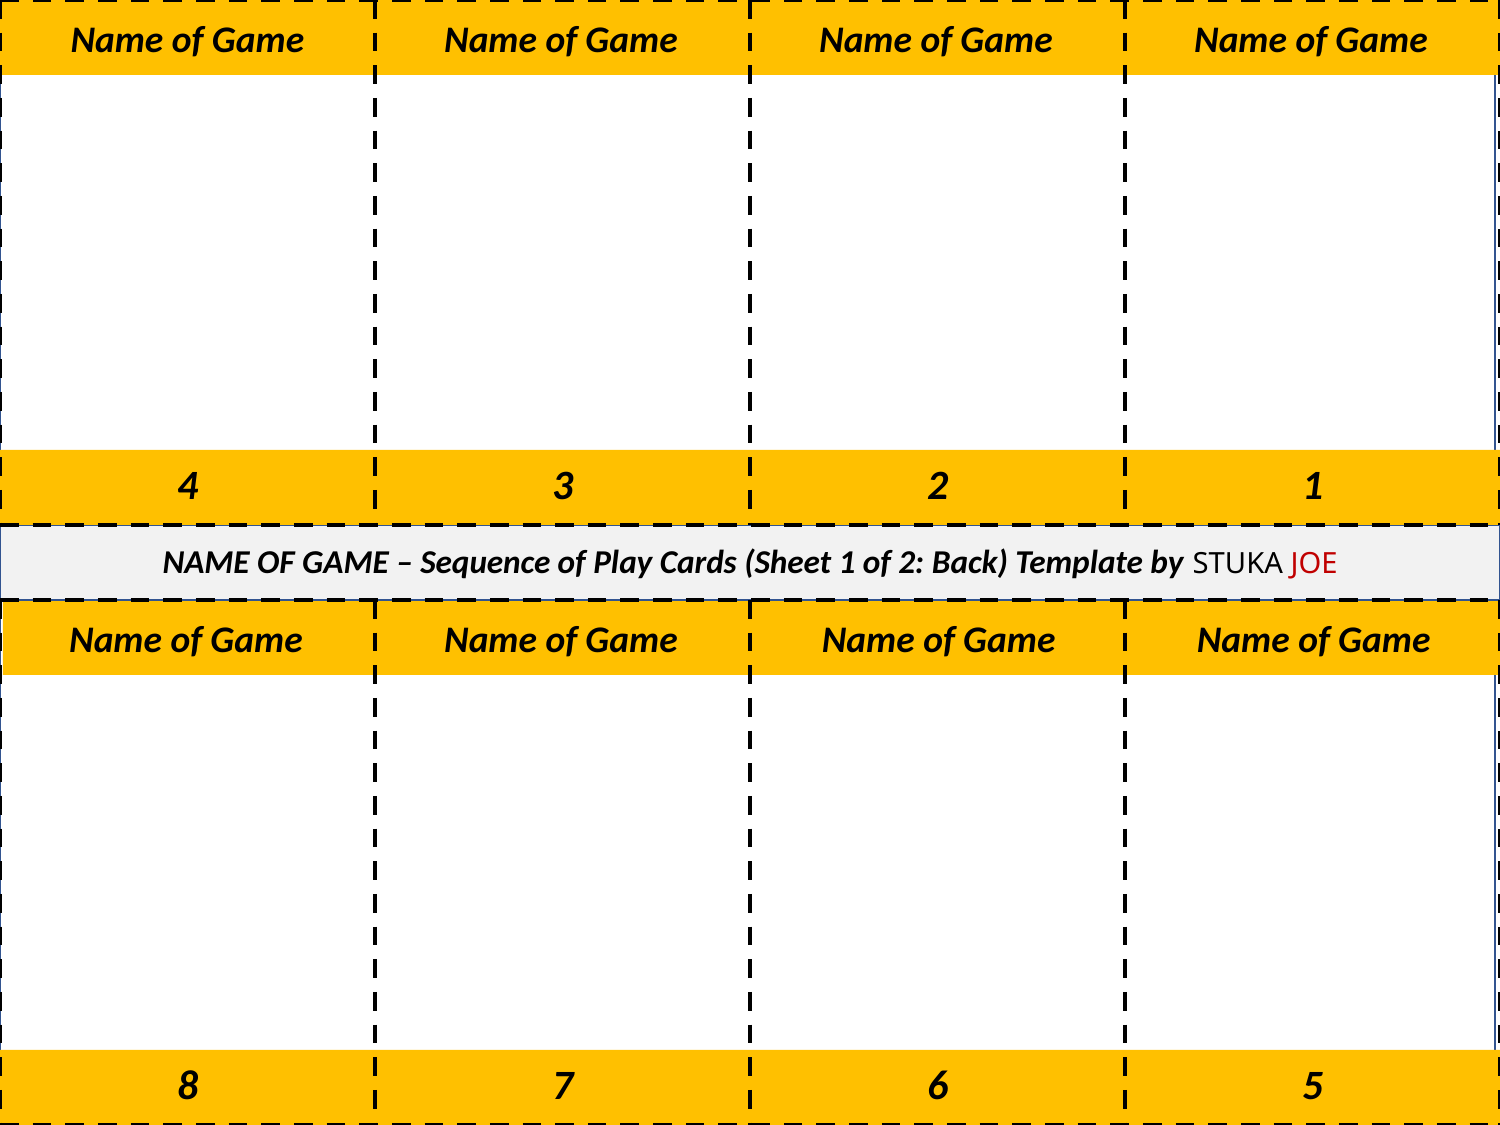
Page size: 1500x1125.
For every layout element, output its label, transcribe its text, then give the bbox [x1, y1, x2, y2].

text_box [0, 526, 1500, 532]
text_box [0, 588, 1500, 599]
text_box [0, 0, 1500, 525]
text_box NAME OF GAME – Sequence of Play Cards (Sheet 1 of 2: Back) Template by STUKA JOE [0, 532, 1500, 588]
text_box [0, 599, 1500, 1125]
